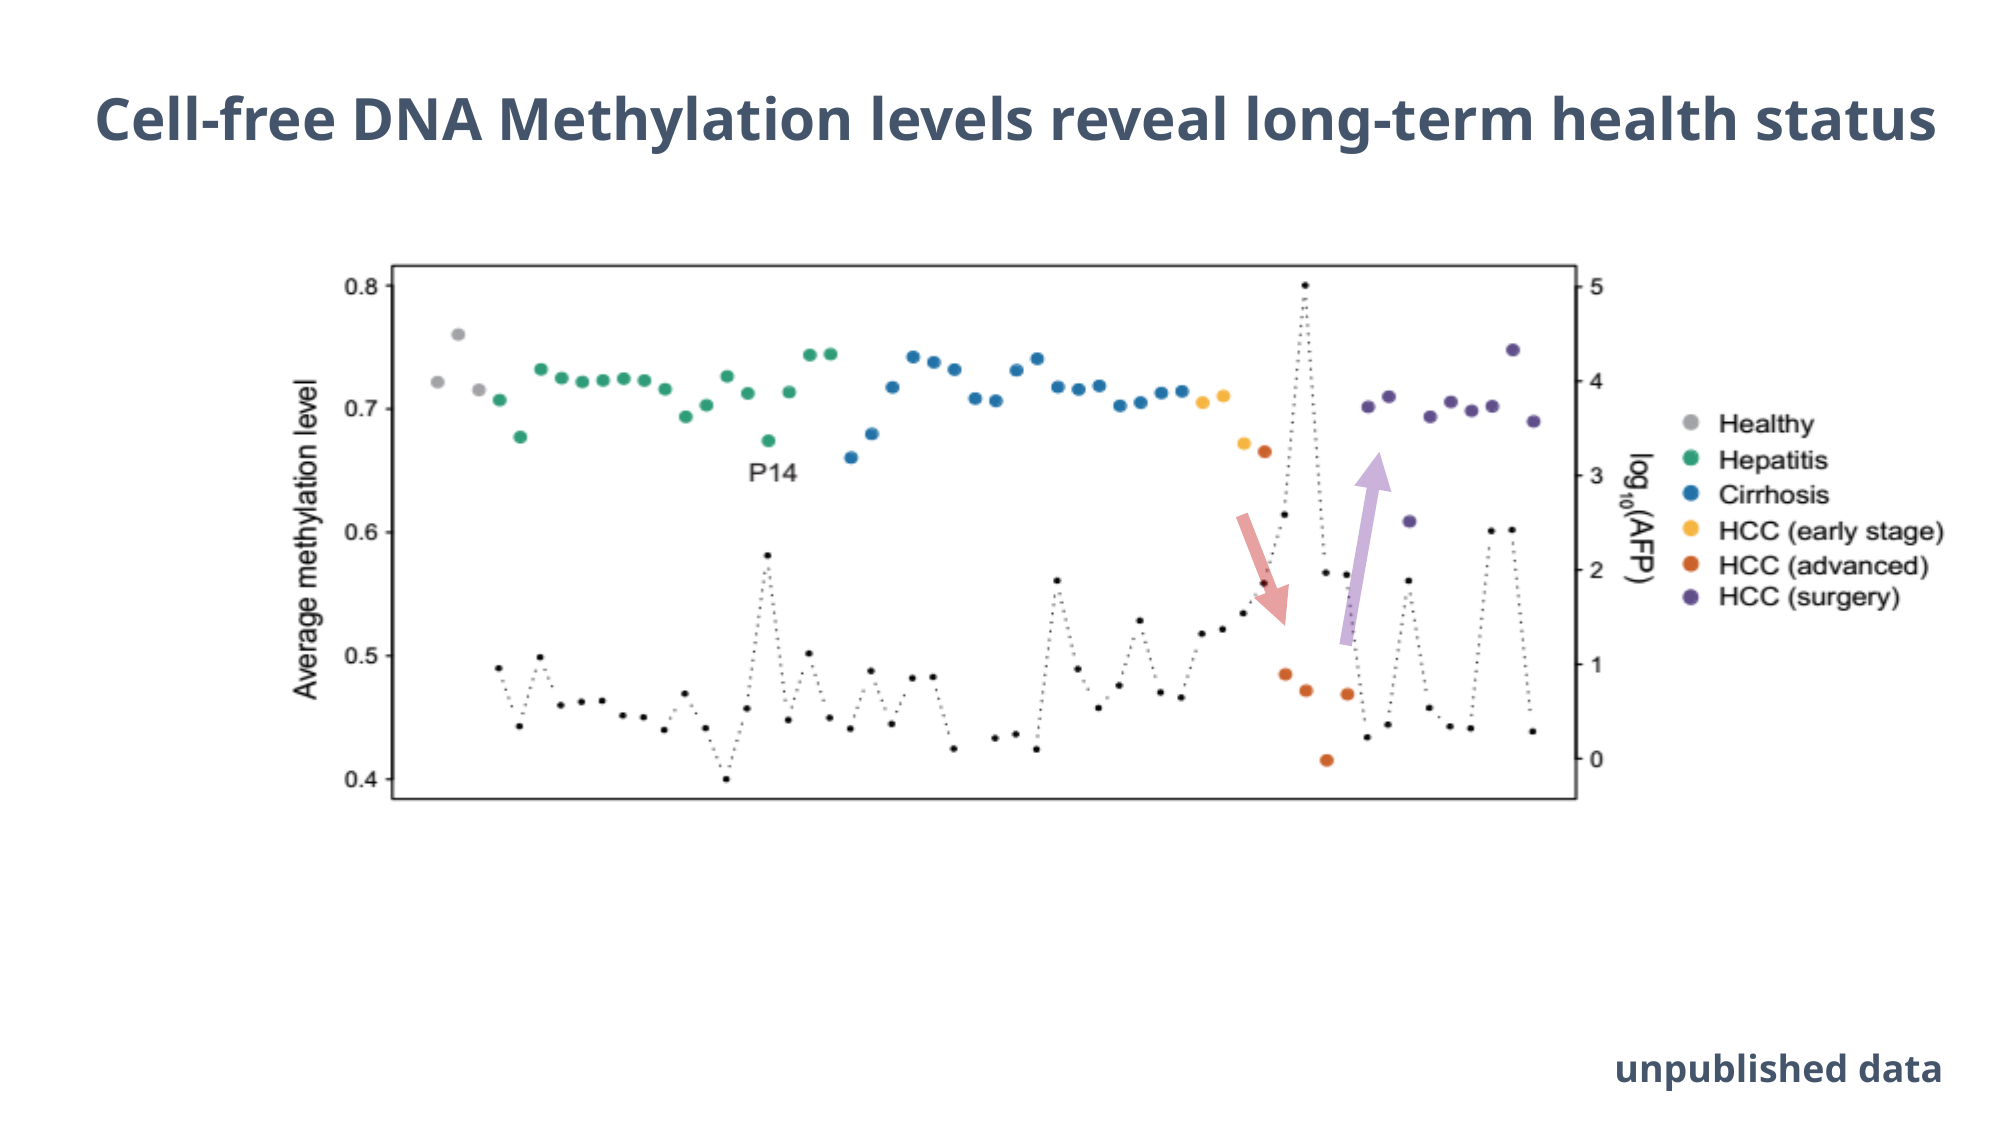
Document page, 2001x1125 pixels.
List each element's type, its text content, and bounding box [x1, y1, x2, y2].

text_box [1241, 514, 1286, 626]
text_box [1345, 451, 1380, 646]
picture [181, 235, 1961, 862]
text_box Cell-free DNA Methylation levels reveal long-term health status [71, 75, 1961, 160]
text_box unpublished data [1583, 1037, 1975, 1098]
